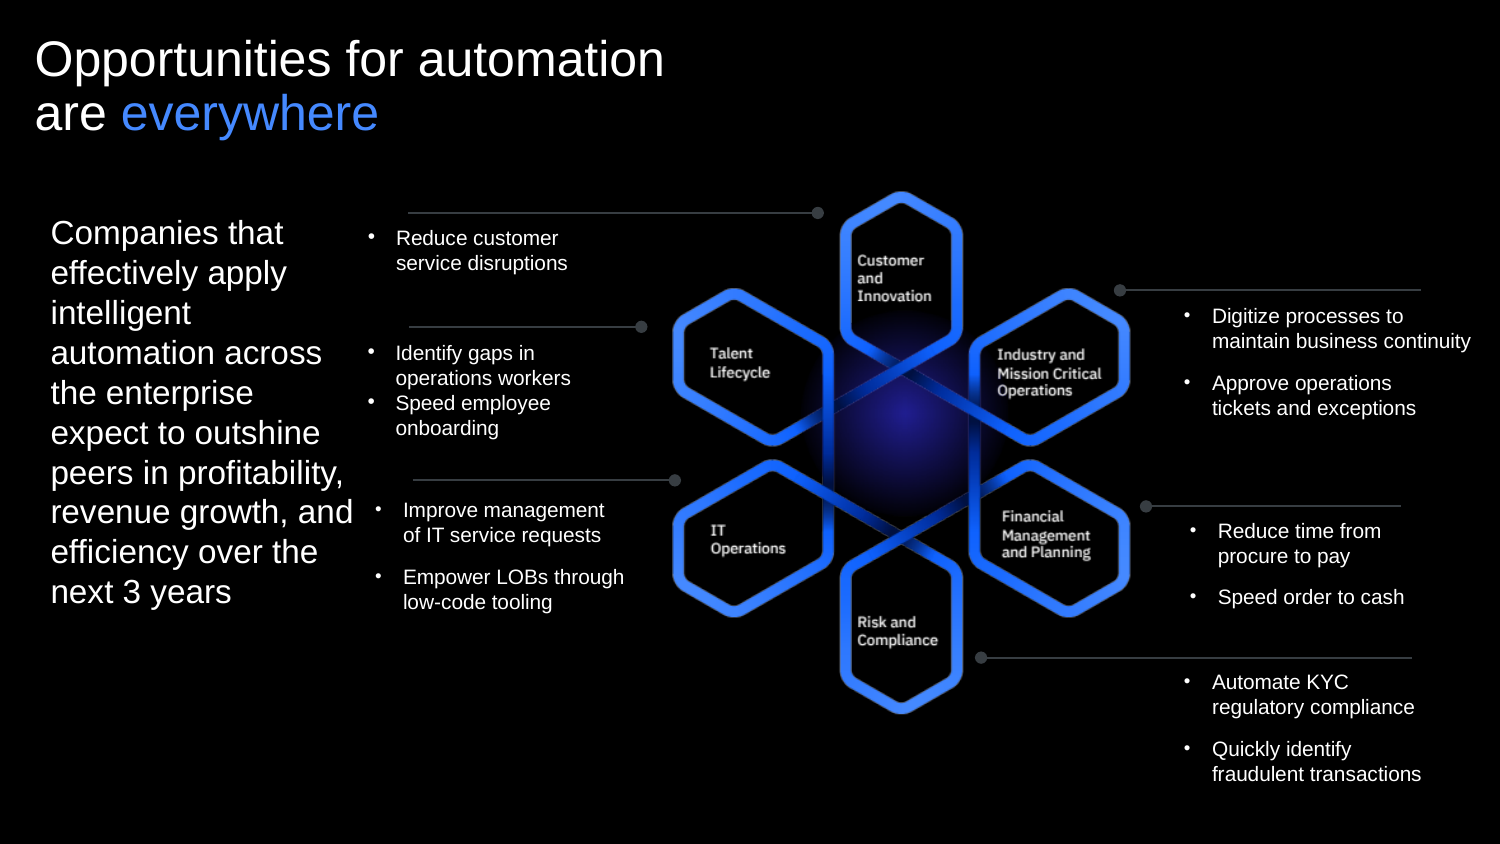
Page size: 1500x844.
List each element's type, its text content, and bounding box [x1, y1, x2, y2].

text_box Improve management of IT service requests Empower LOBs through low-code tooling [360, 489, 643, 663]
text_box Companies that effectively apply intelligent automation across the enterprise expect to outshine peers in profitability, revenue growth, and efficiency over the next 3 years [35, 203, 370, 738]
text_box Reduce customer service disruptions [353, 217, 599, 282]
picture [650, 157, 1171, 744]
text_box Digitize processes to maintain business continuity Approve operations tickets and exceptions [1175, 295, 1500, 427]
text_box Reduce time from procure to pay Speed order to cash [1175, 510, 1464, 617]
text_box Automate KYC regulatory compliance Quickly identify fraudulent transactions [1169, 661, 1440, 793]
text_box Identify gaps in operations workers Speed employee onboarding [352, 332, 599, 447]
title Opportunities for automation are everywhere [34, 33, 1076, 738]
